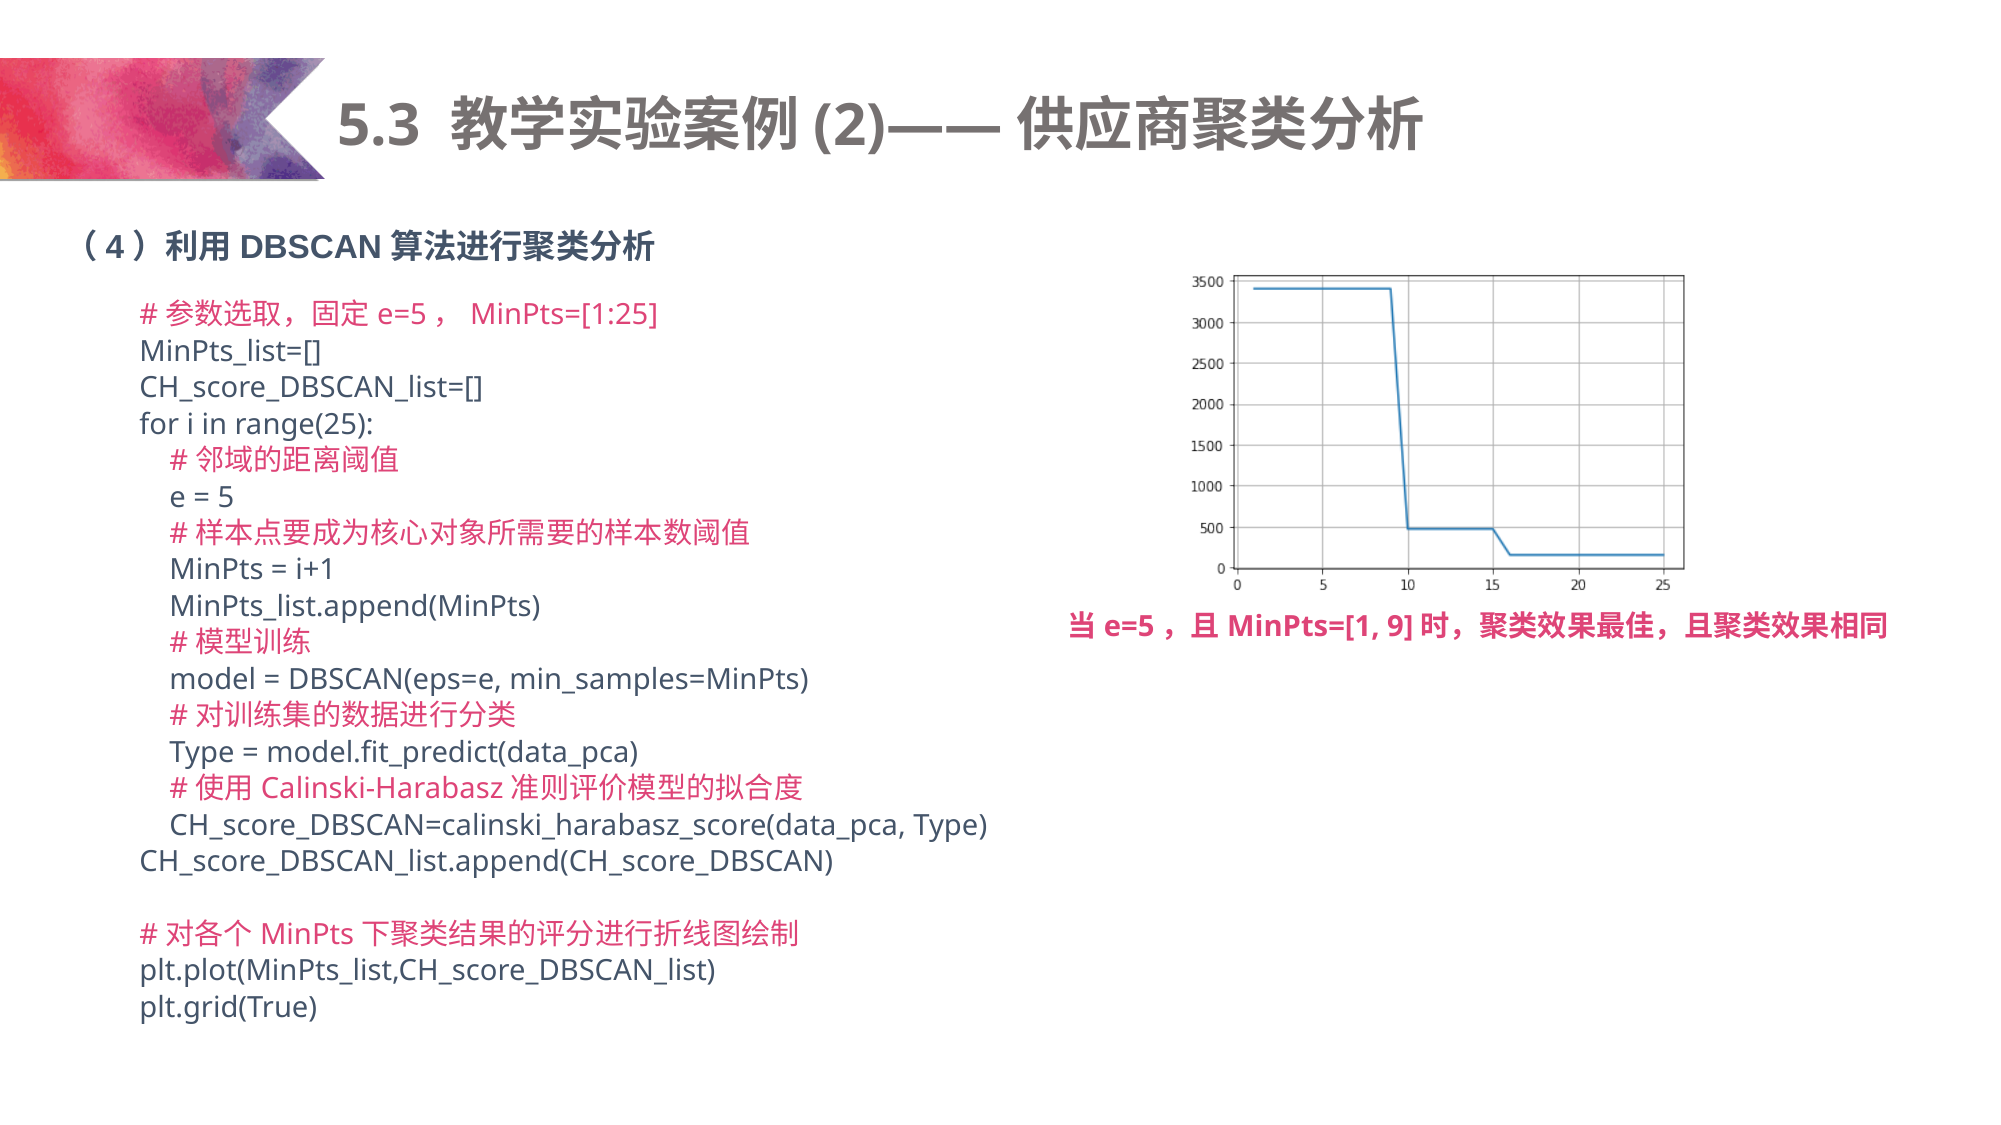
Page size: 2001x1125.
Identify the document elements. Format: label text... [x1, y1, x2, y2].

picture [0, 58, 326, 179]
text_box #参数选取，固定e=5，MinPts=[1:25] MinPts_list=[] CH_score_DBSCAN_list=[] for i in range(25): #邻域的距离阈值 e = 5 #样本点要成为核心对象所需要的样本数阈值 MinPts = i+1 MinPts_list.append(MinPts) #模型训练 model = DBSCAN(eps=e, min_samples=MinPts) #对训练集的数据进行分类 Type = model.fit_predict(data_pca) #使用Calinski-Harabasz准则评价模型的拟合度 CH_score_DBSCAN=calinski_harabasz_score(data_pca, Type) CH_score_DBSCAN_list.append(CH_score_DBSCAN) #对各个MinPts下聚类结果的评分进行折线图绘制 plt.plot(MinPts_list,CH_score_DBSCAN_list) plt.grid(True) [49, 287, 1638, 1031]
text_box 当e=5，且MinPts=[1, 9]时，聚类效果最佳，且聚类效果相同 [1053, 600, 1910, 650]
text_box 5.3 教学实验案例(2)——供应商聚类分析 [329, 79, 1440, 165]
picture [1181, 267, 1694, 601]
text_box （4）利用DBSCAN算法进行聚类分析 [49, 218, 848, 273]
